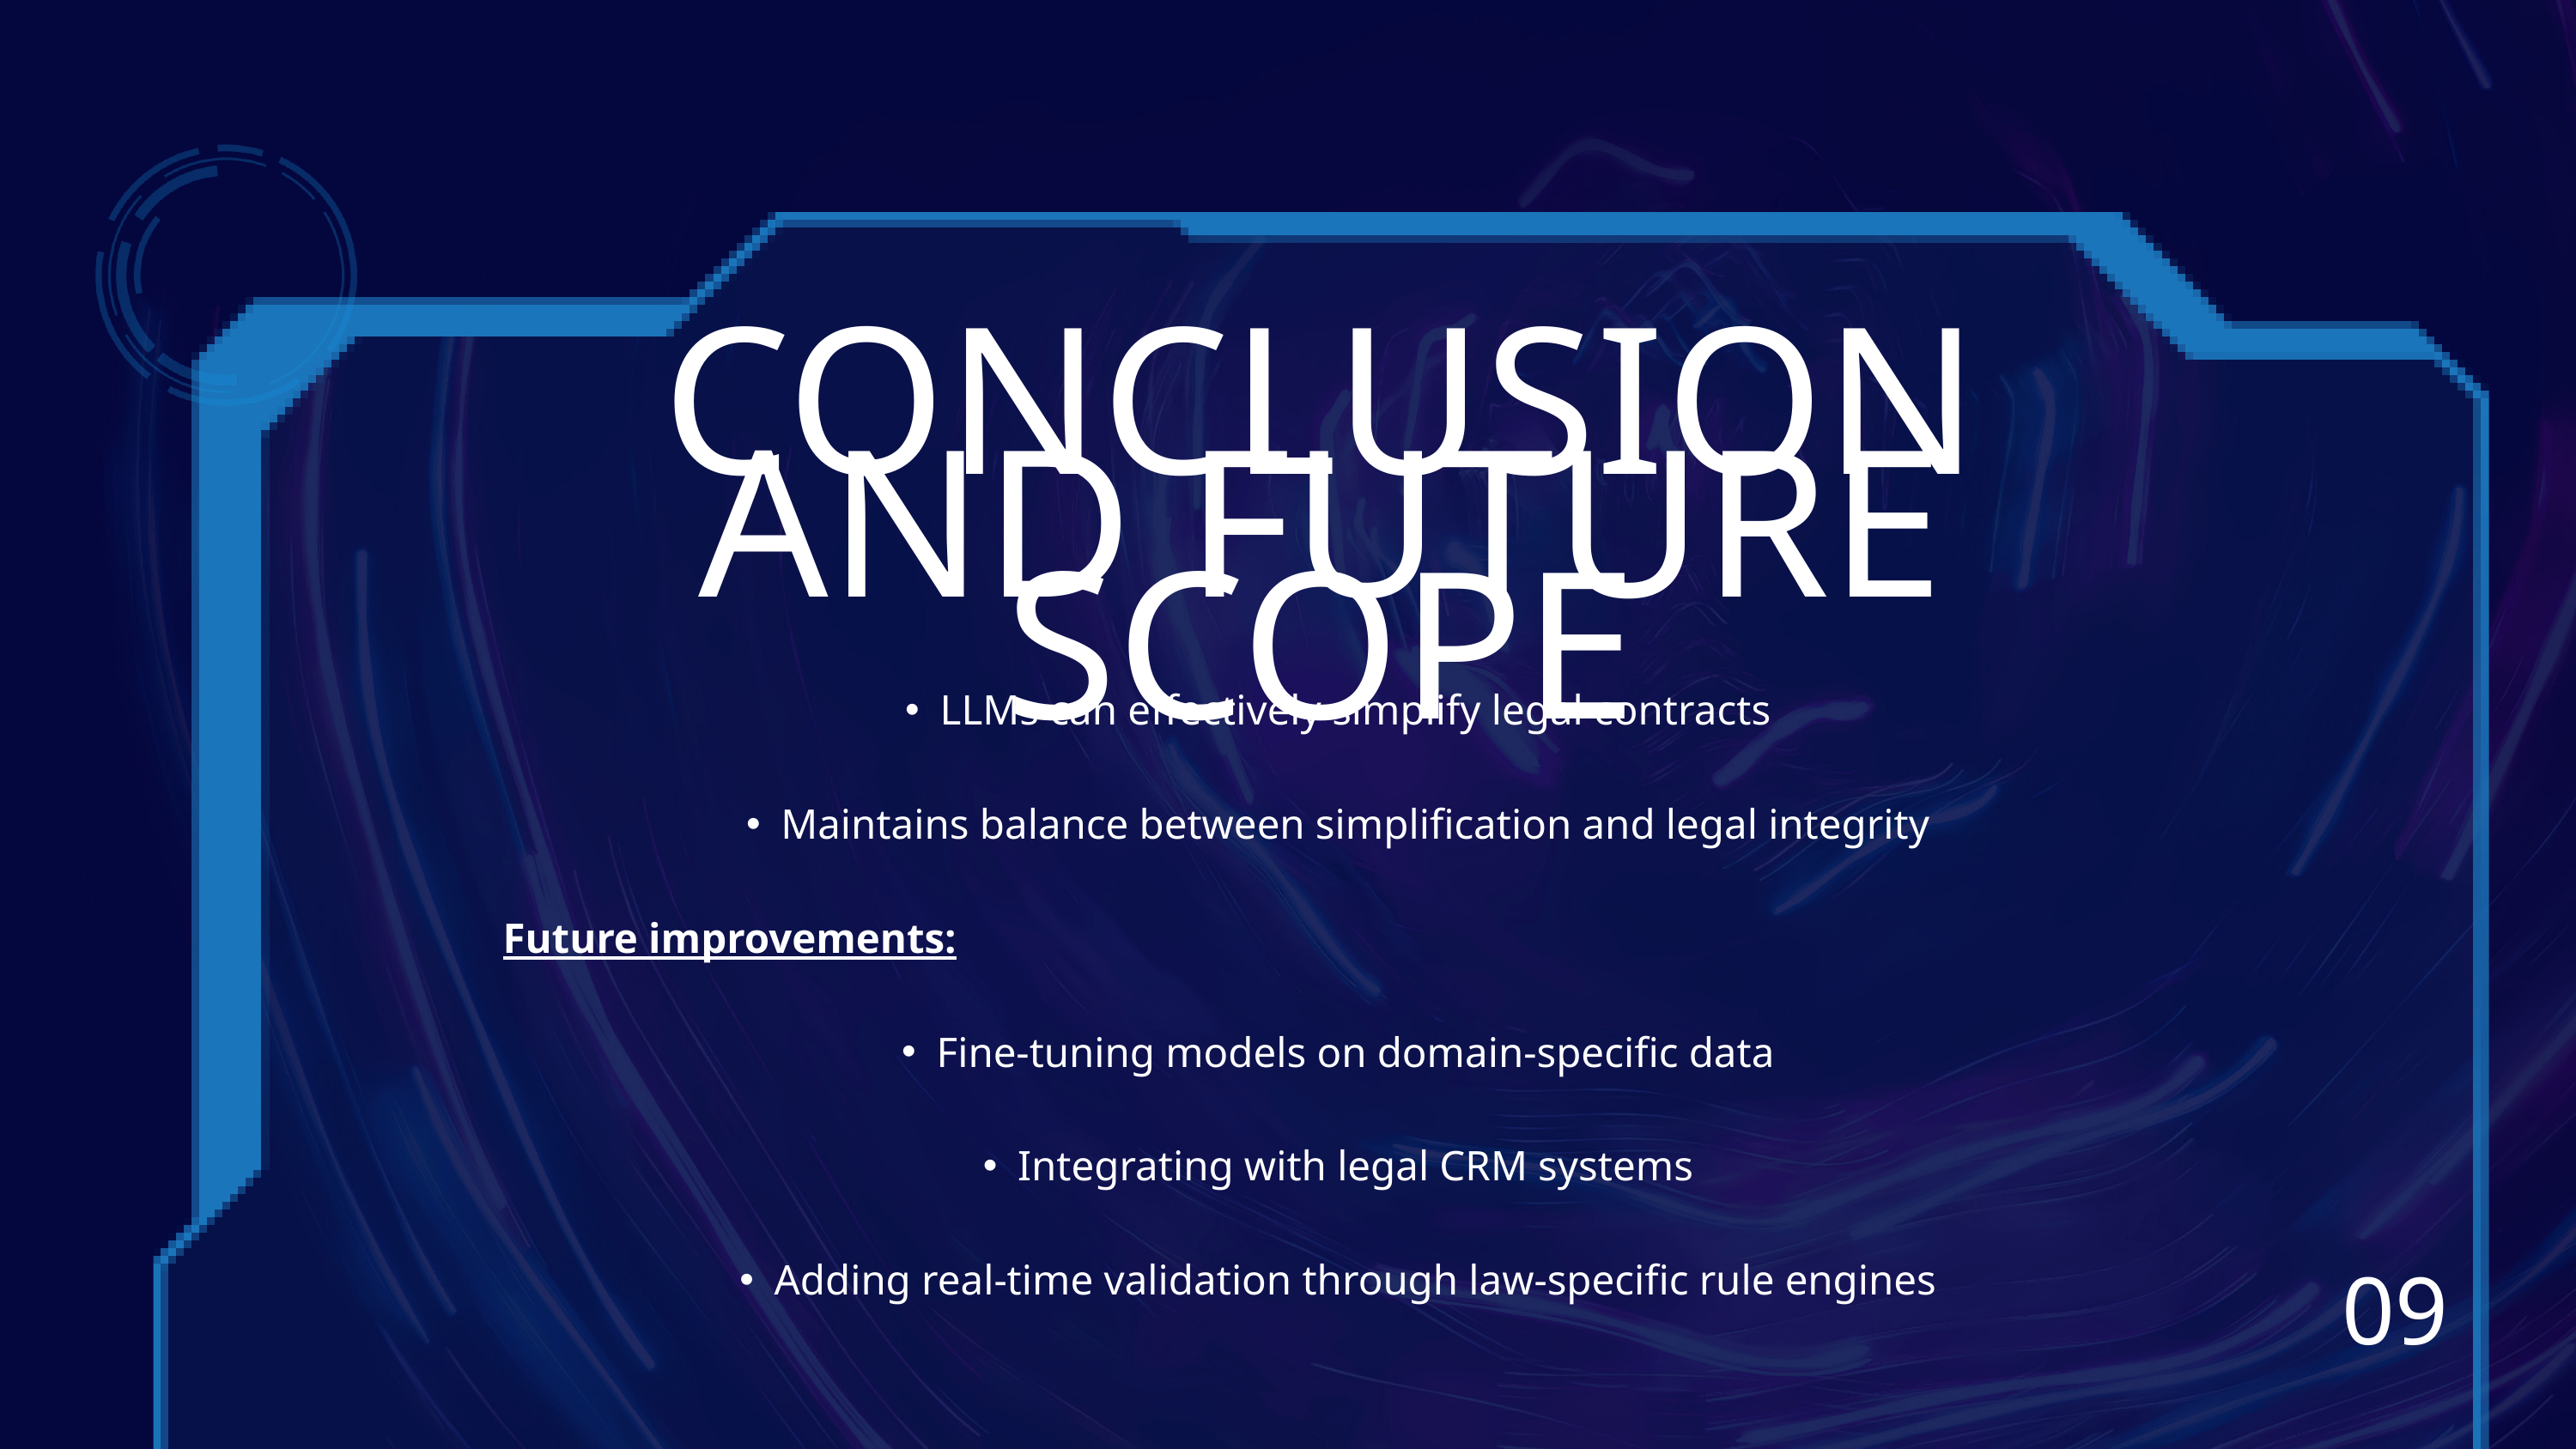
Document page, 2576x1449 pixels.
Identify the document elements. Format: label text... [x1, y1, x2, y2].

text_box [0, 0, 2576, 1449]
text_box [93, 144, 361, 407]
text_box 09 [2308, 1233, 2482, 1364]
text_box LLMs can effectively simplify legal contracts Maintains balance between simplification and legal integrity Future improvements: Fine-tuning models on domain-specific data Integrating with legal CRM systems Adding real-time validation through law-specific rule engines [502, 676, 2140, 1304]
text_box [153, 212, 2489, 1449]
text_box CONCLUSION AND FUTURE SCOPE [557, 392, 2085, 761]
